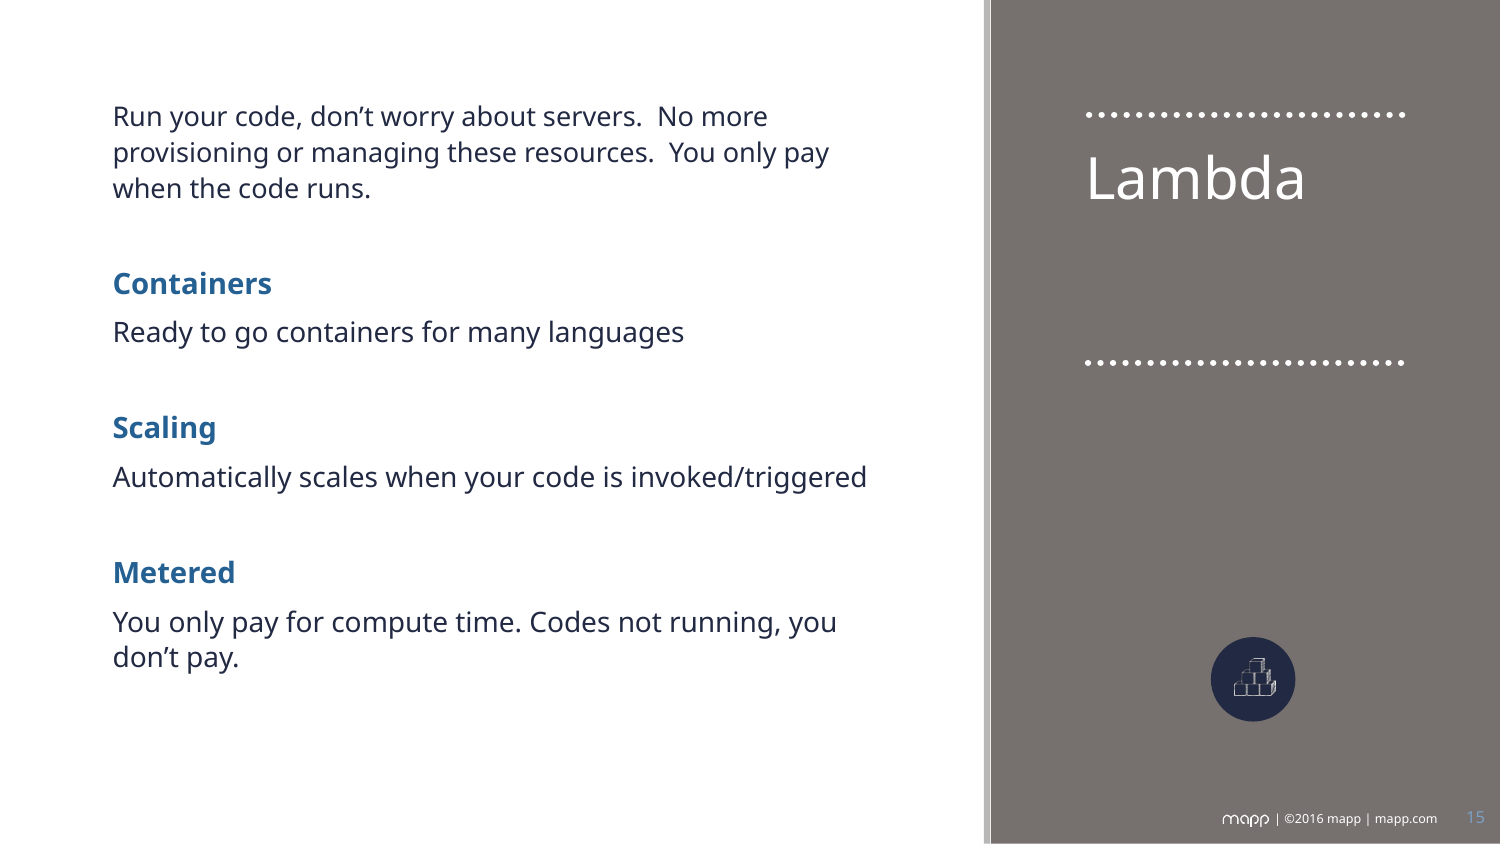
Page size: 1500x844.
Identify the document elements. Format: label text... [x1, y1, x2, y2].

picture [1233, 657, 1276, 696]
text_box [1219, 803, 1454, 835]
text_box Run your code, don’t worry about servers. No more provisioning or managing these resources. You only pay when the code runs. Containers Ready to go containers for many languages Scaling Automatically scales when your code is invoked/triggered Metered You only pay for compute time. Codes not running, you don’t pay. [112, 96, 889, 765]
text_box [983, 0, 1500, 844]
